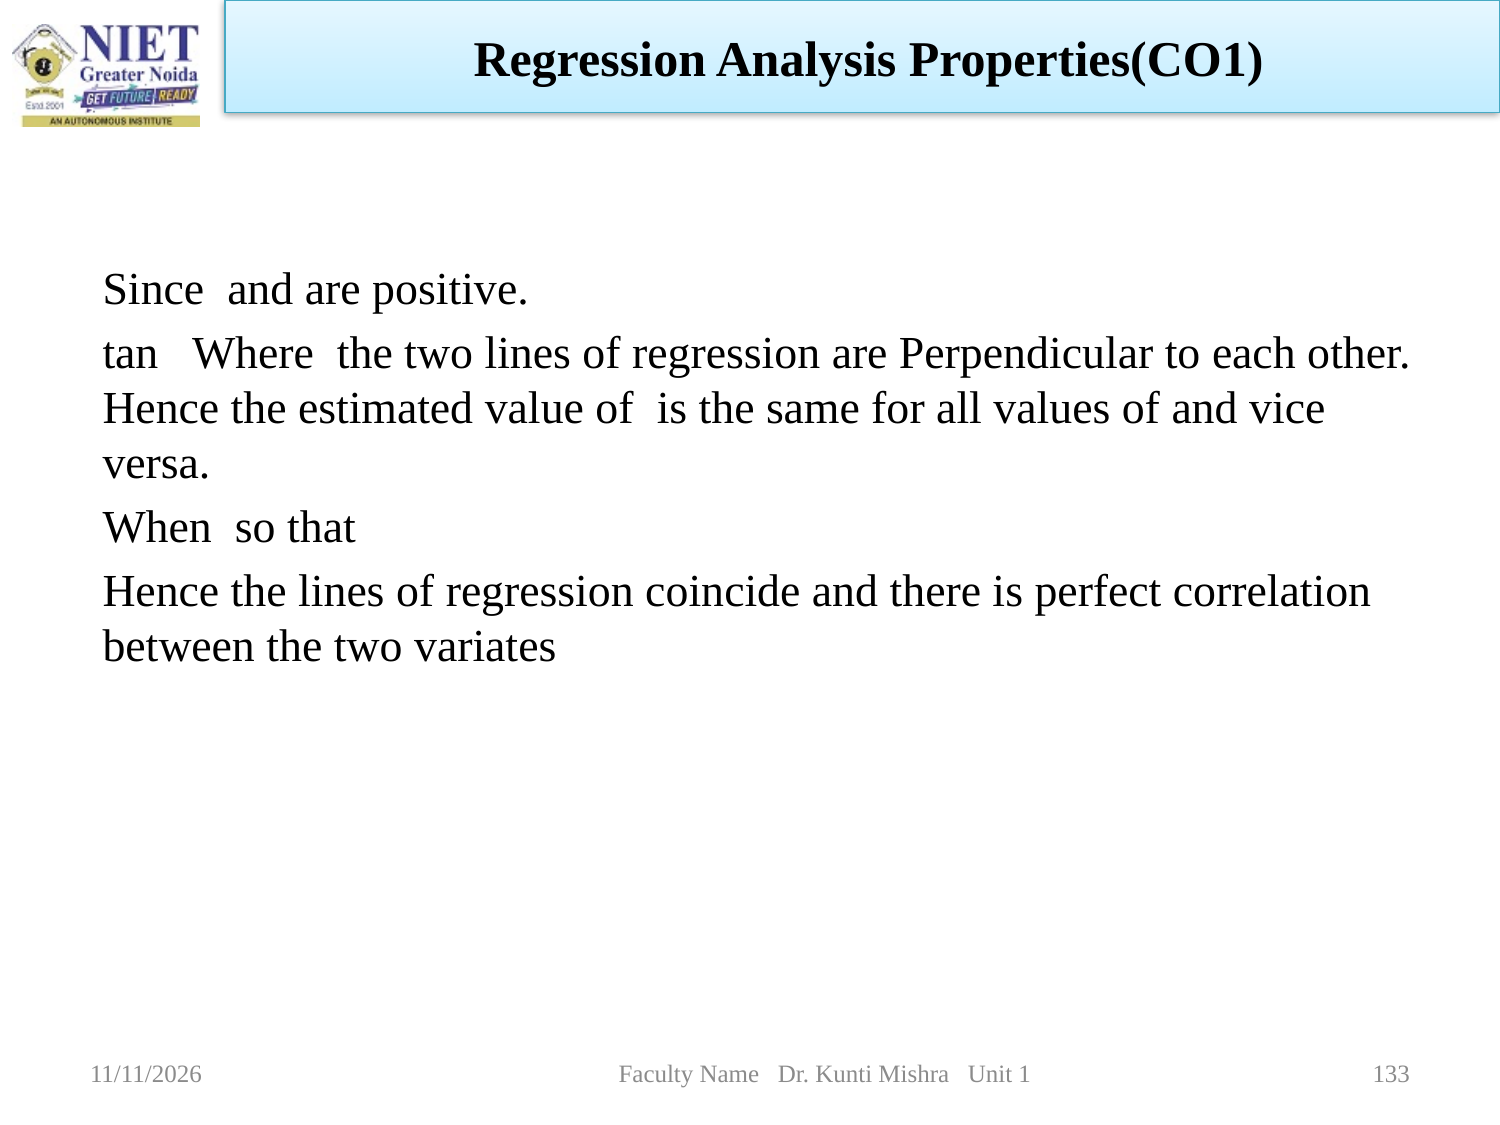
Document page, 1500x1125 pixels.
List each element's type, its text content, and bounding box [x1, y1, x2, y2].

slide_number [75, 1042, 412, 1103]
picture [12, 24, 200, 127]
footer Faculty Name Dr. Kunti Mishra Unit 1 [412, 1042, 1074, 1103]
slide_number 133 [1074, 1042, 1425, 1103]
text_box Regression Analysis Properties(CO1) [224, 0, 1500, 113]
